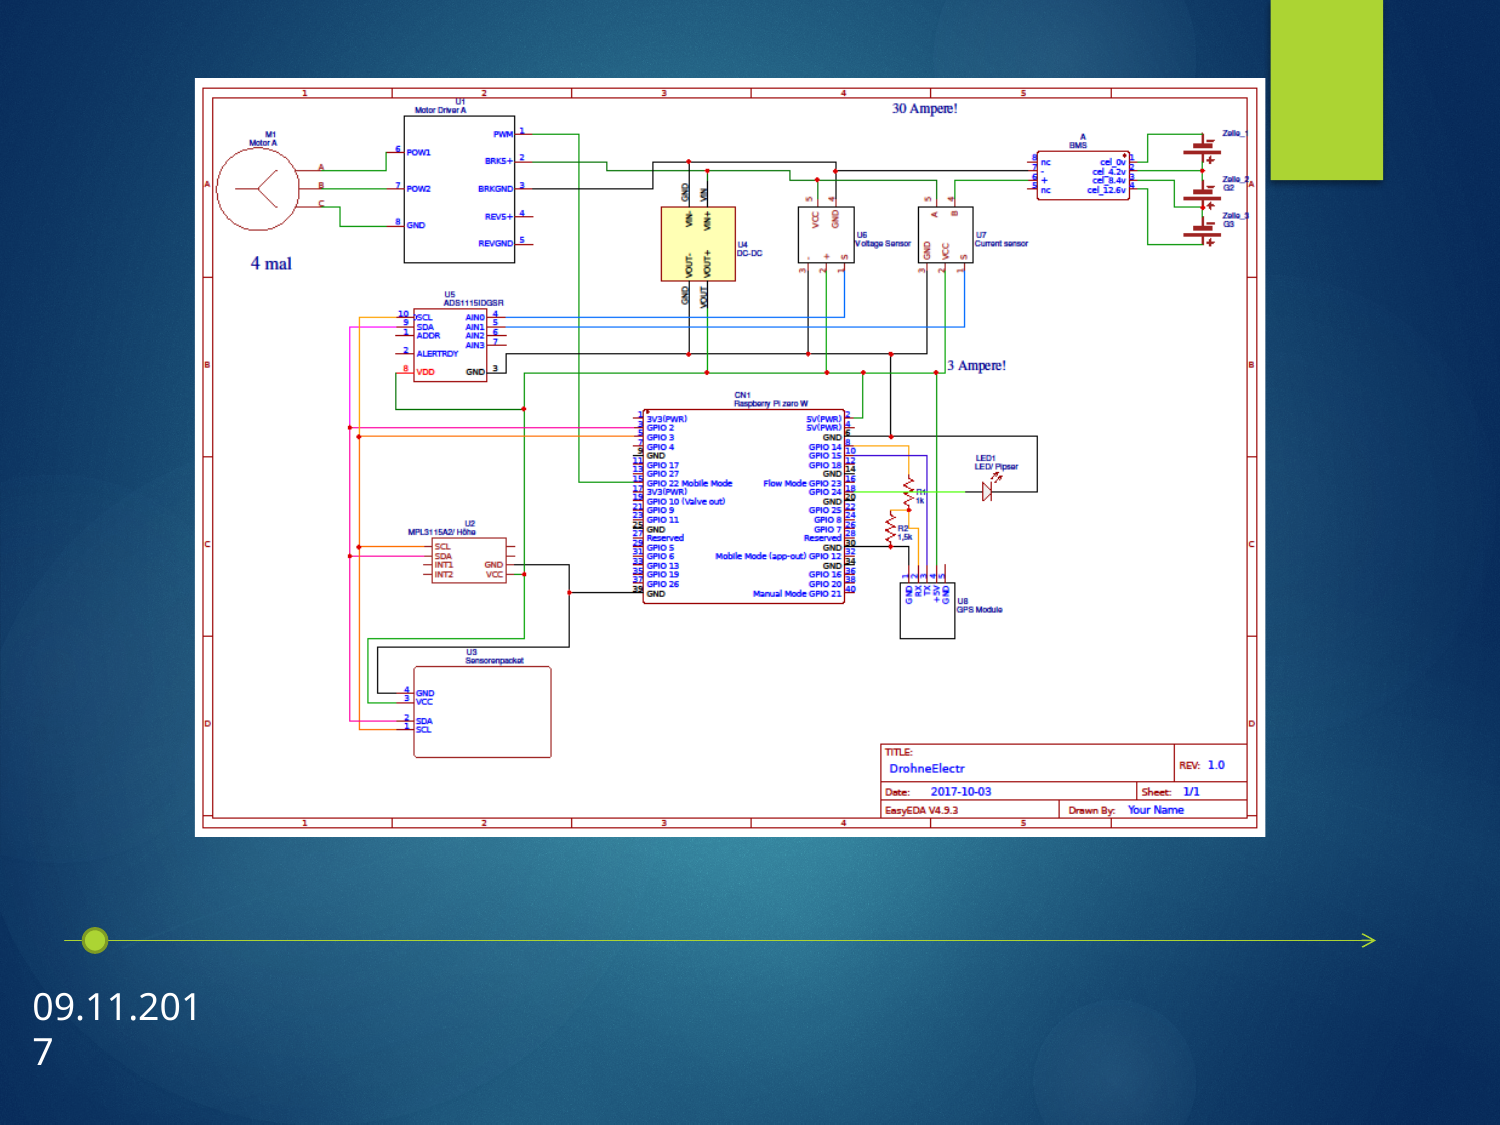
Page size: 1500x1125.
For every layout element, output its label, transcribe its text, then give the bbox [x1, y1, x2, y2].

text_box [194, 77, 1266, 837]
text_box 09.11.2017 [17, 975, 231, 1081]
text_box [85, 950, 105, 954]
text_box [81, 927, 109, 939]
